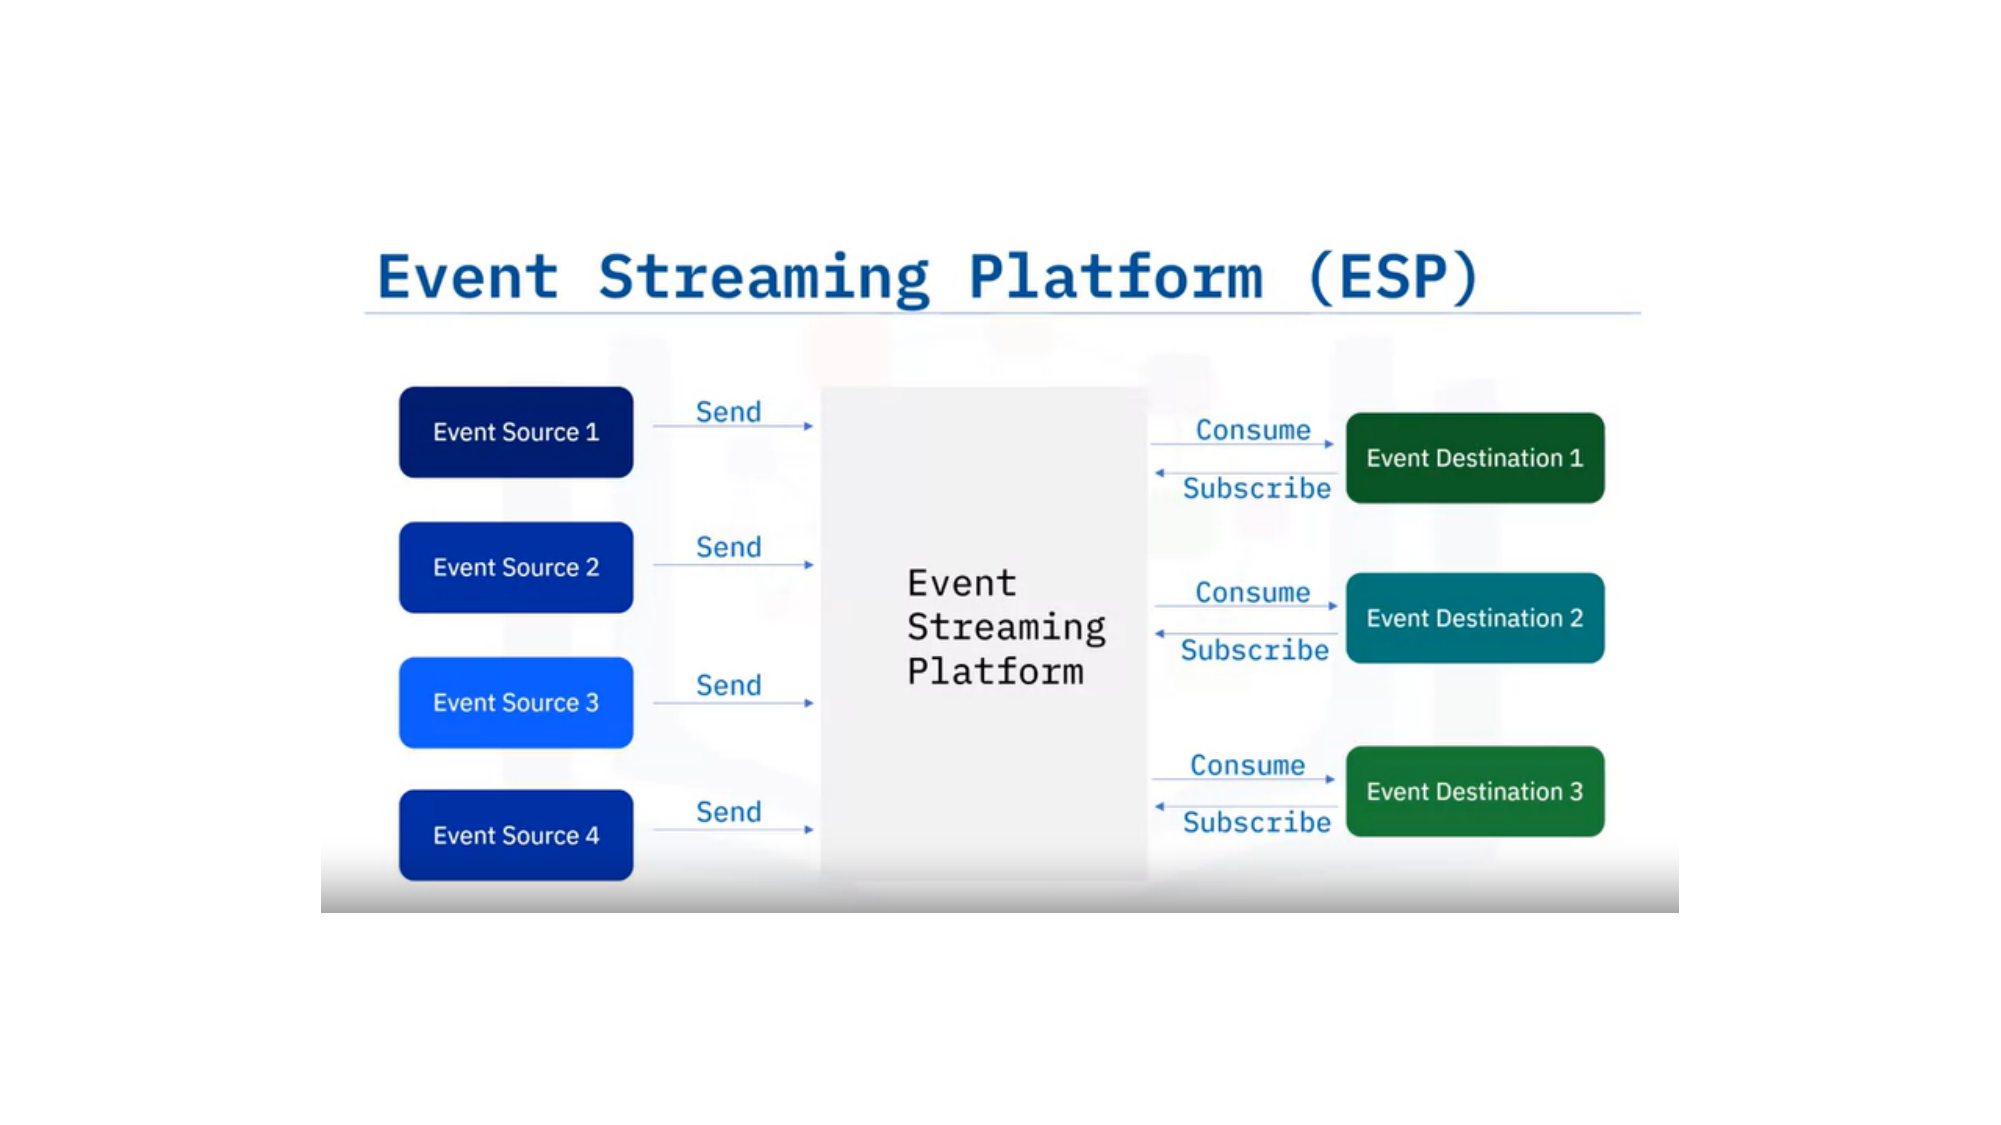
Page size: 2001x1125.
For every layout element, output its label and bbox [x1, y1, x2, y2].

picture [321, 212, 1679, 913]
